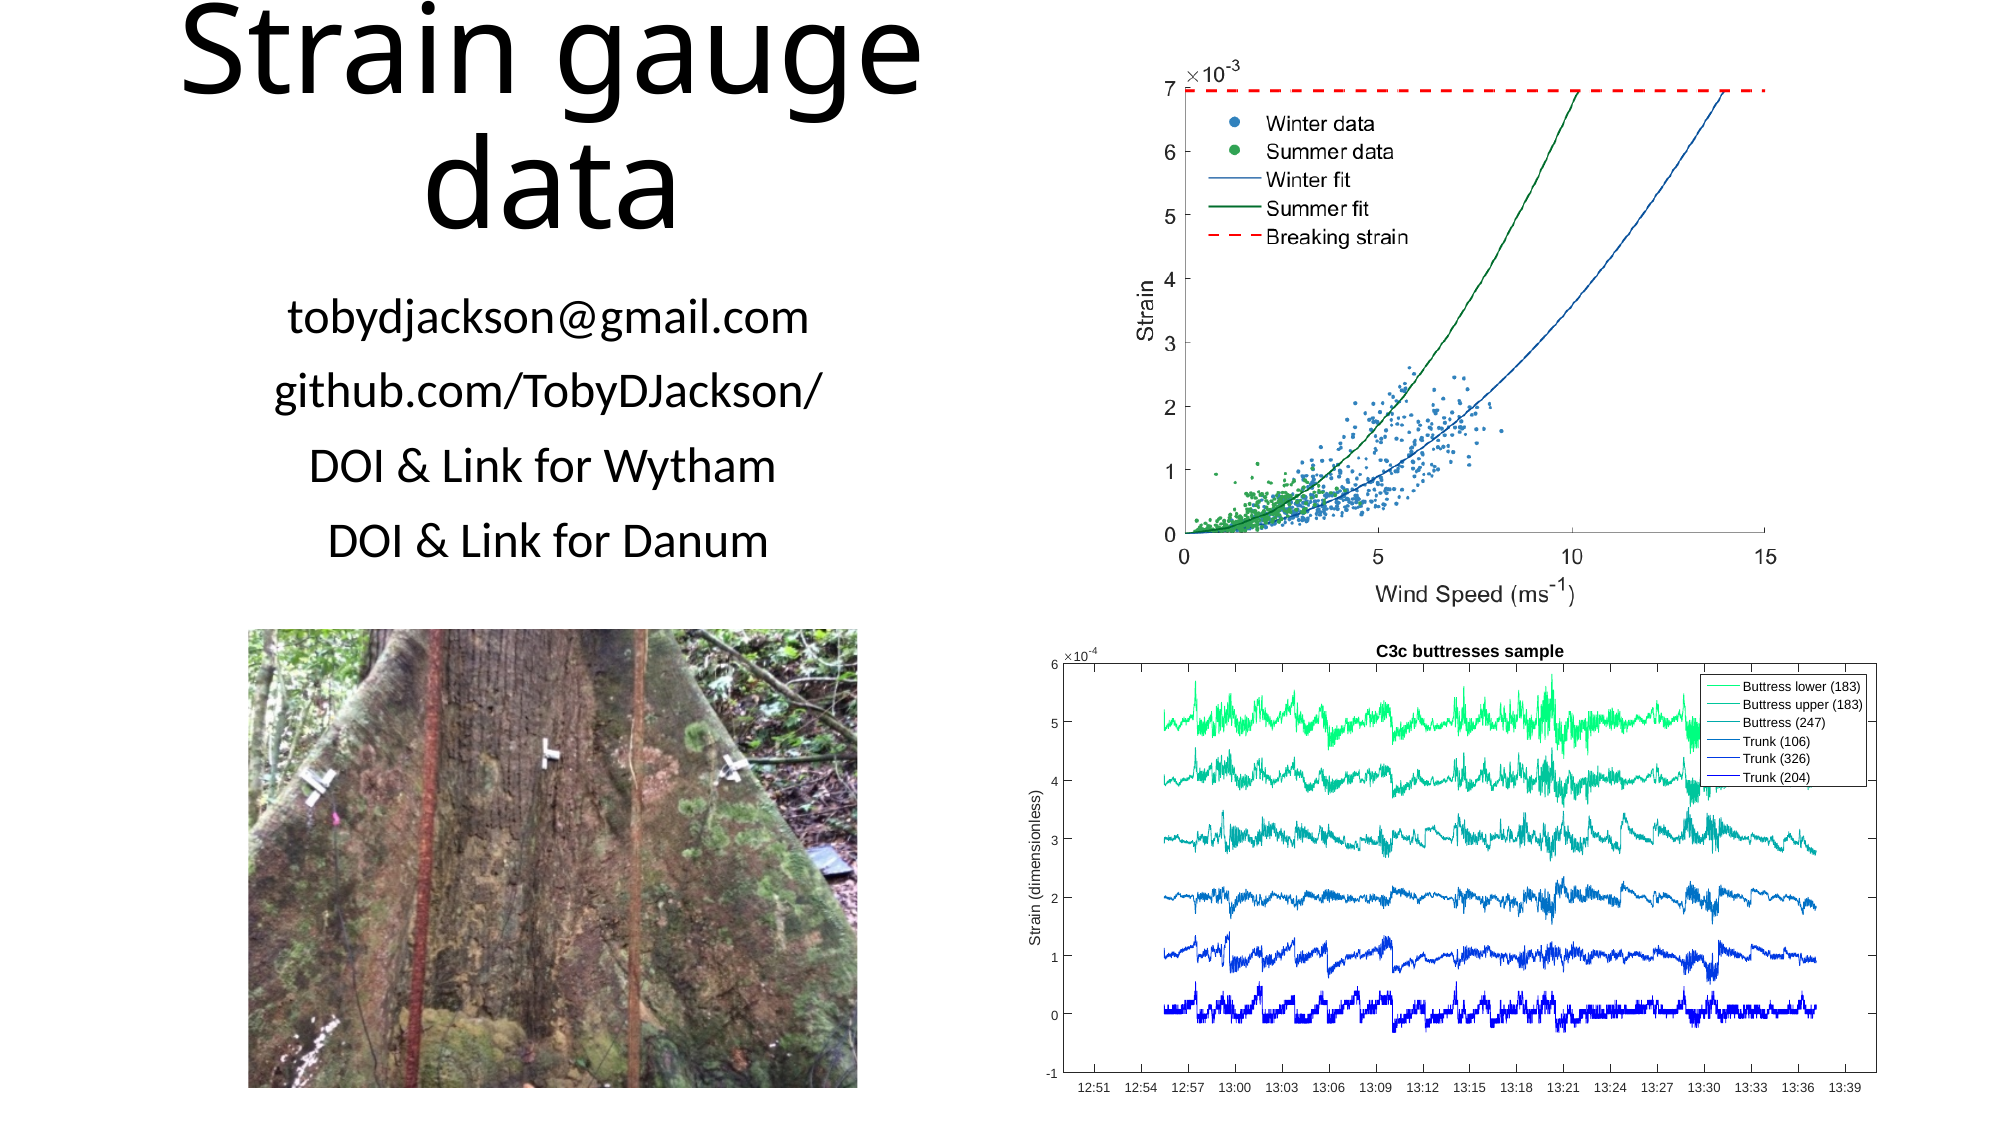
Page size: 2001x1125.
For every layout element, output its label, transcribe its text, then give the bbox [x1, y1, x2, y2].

subtitle tobydjackson@gmail.com github.com/TobyDJackson/ DOI & Link for Wytham DOI & Link for Danum [73, 282, 1024, 607]
picture [1087, 45, 1836, 607]
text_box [248, 625, 1900, 1125]
title Strain gauge data [31, 72, 1074, 263]
